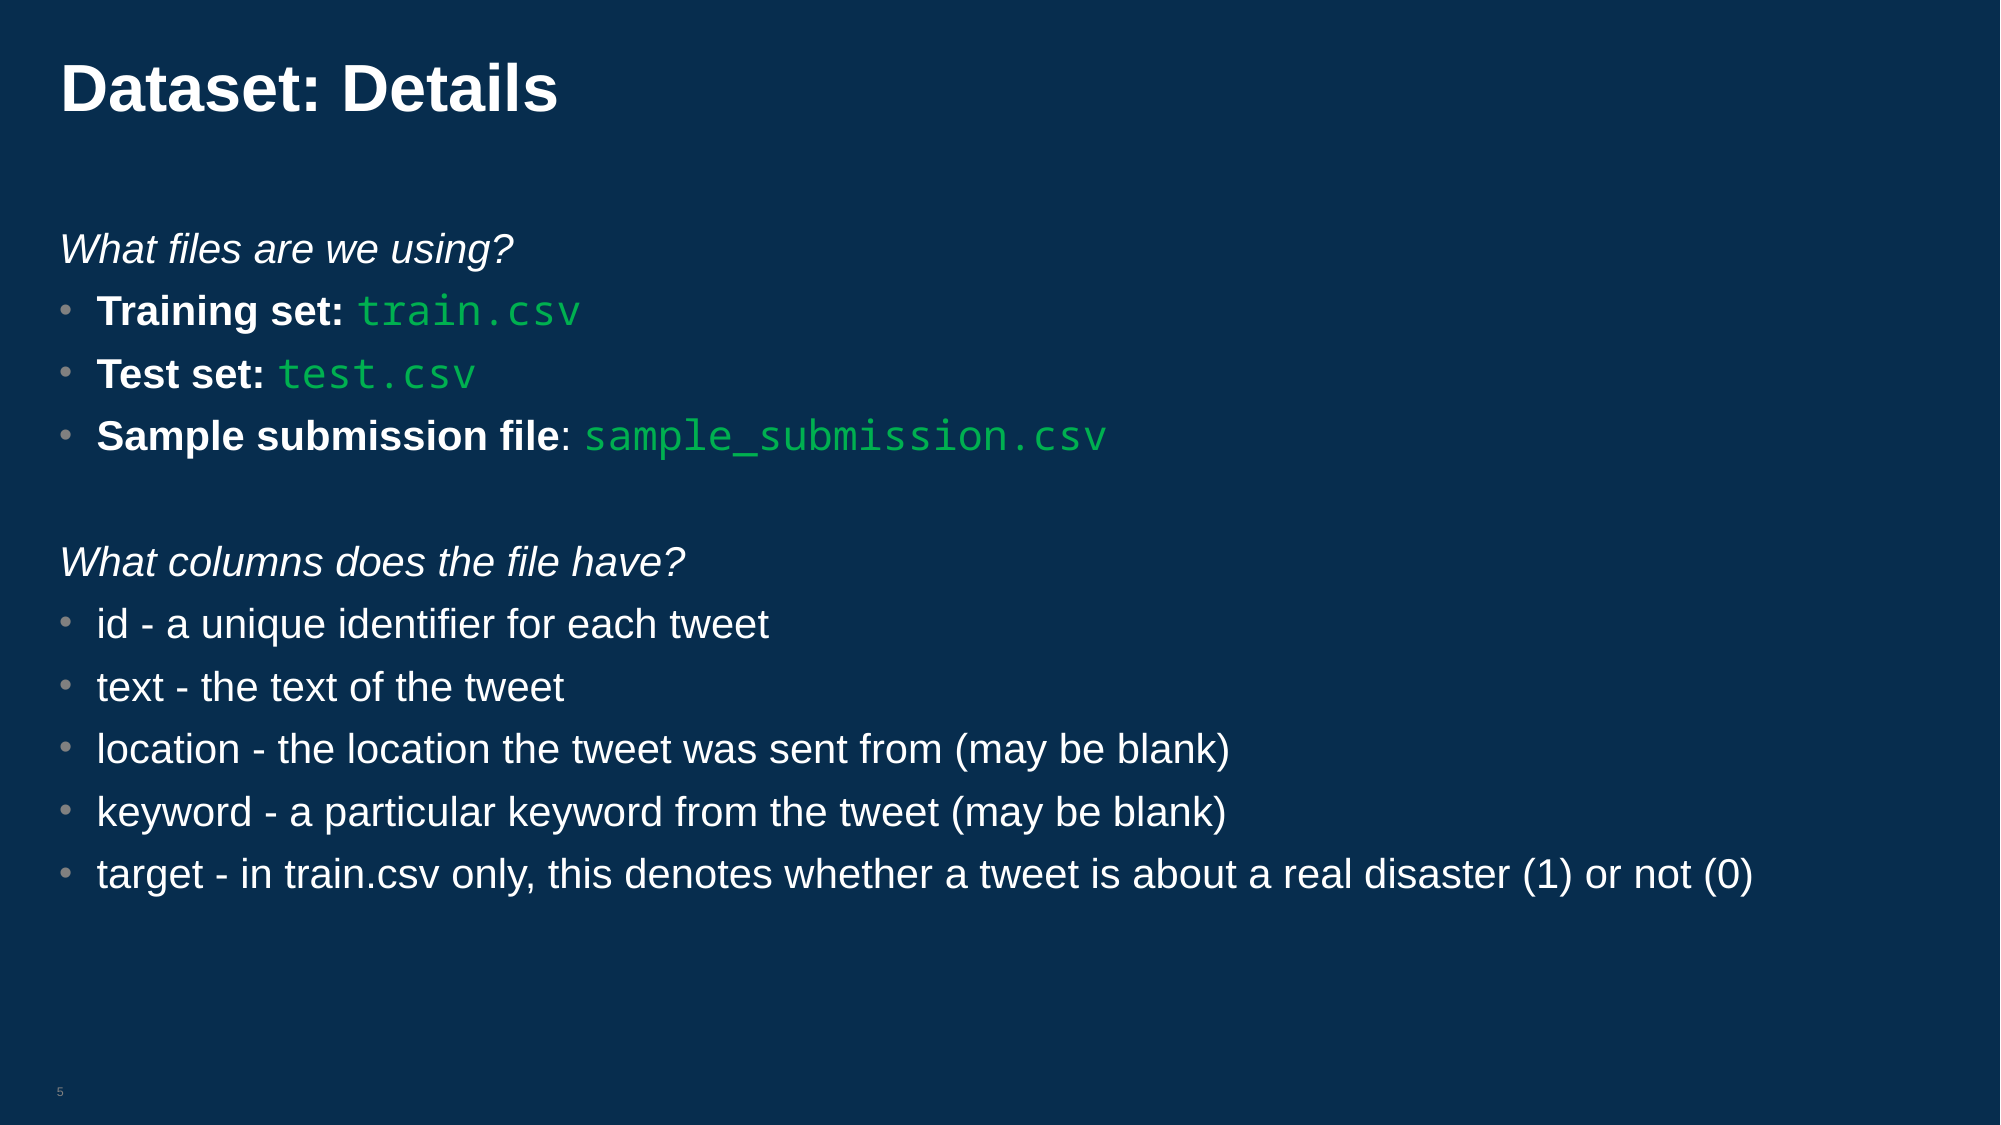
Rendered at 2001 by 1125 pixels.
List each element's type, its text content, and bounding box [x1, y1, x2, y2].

slide_number 5 [17, 1074, 73, 1108]
title Dataset: Details [45, 37, 1957, 128]
list What files are we using? Training set: train.csv Test set: test.csv Sample submission file: sample_submission.csv What columns does the file have? id - a unique identifier for each tweet text - the text of the tweet location - the location the tweet was sent from (may be blank) keyword - a particular keyword from the tweet (may be blank) target - in train.csv only, this denotes whether a tweet is about a real disaster (1) or not (0) [44, 206, 1956, 919]
